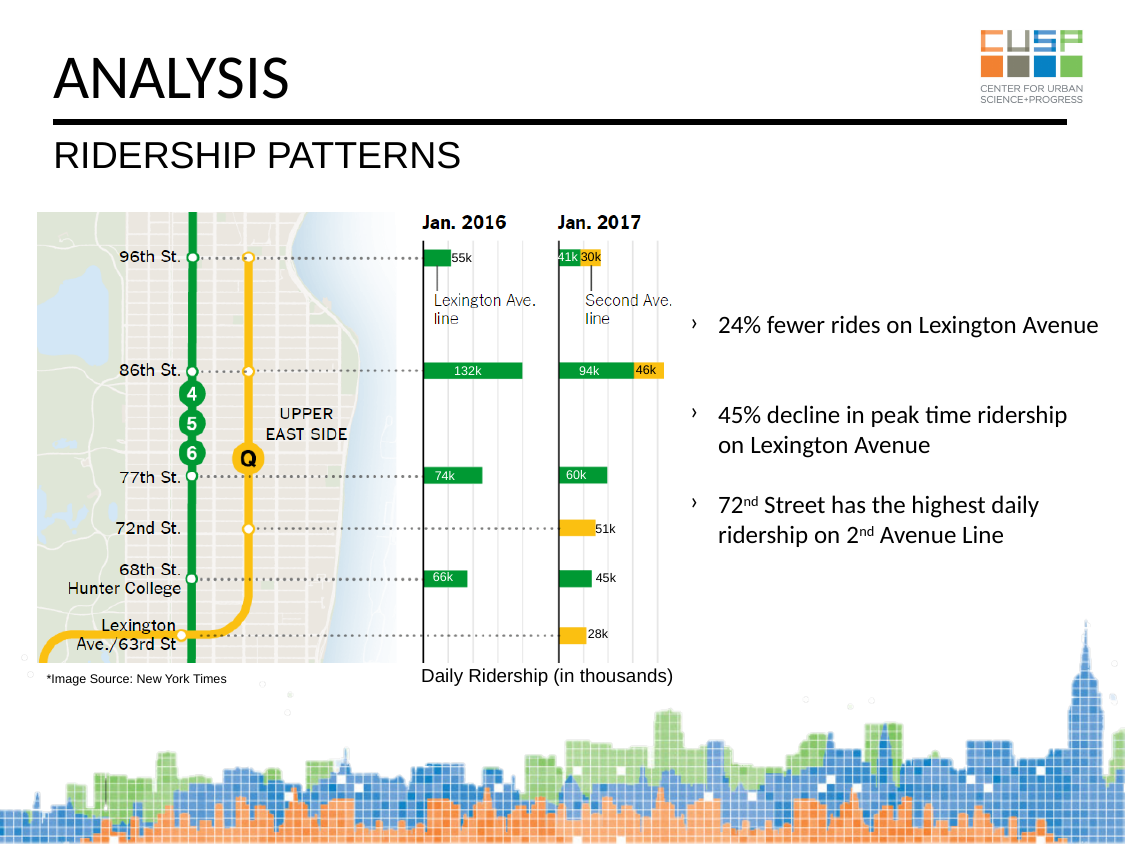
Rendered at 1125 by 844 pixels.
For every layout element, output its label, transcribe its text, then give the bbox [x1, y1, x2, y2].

text_box ANALYSIS [38, 29, 1087, 124]
text_box 24% fewer rides on Lexington Avenue 45% decline in peak time ridership on Lexington Avenue 72nd Street has the highest daily ridership on 2nd Avenue Line [702, 293, 1115, 684]
picture [0, 616, 1125, 844]
text_box Daily Ridership (in thousands) [406, 655, 722, 694]
text_box RIDERSHIP PATTERNS [38, 123, 936, 184]
picture [979, 29, 1084, 104]
text_box *Image Source: New York Times [31, 670, 406, 694]
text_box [31, 206, 697, 663]
